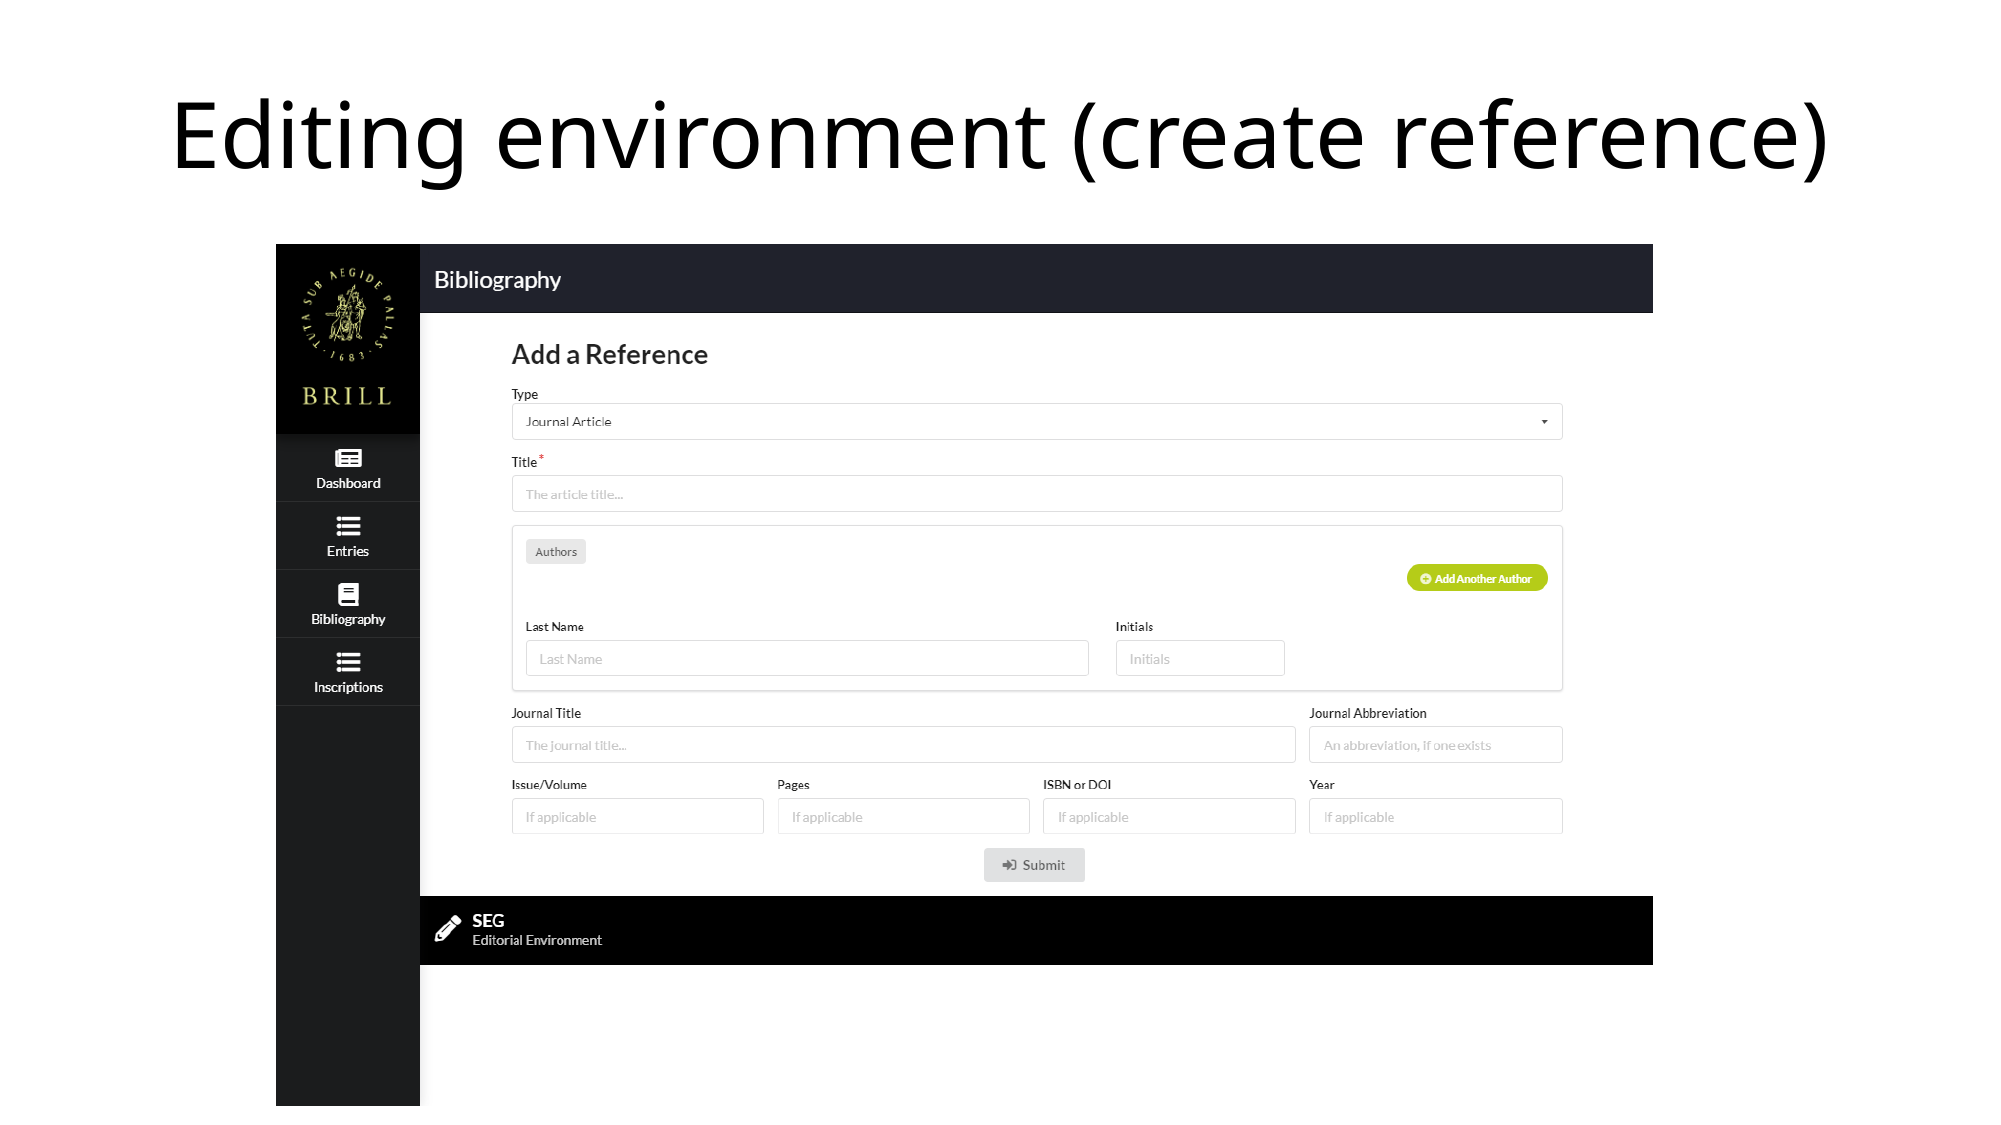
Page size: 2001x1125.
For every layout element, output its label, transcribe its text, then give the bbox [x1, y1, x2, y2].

picture [276, 244, 1653, 1106]
title Editing environment (create reference) [137, 59, 1863, 217]
